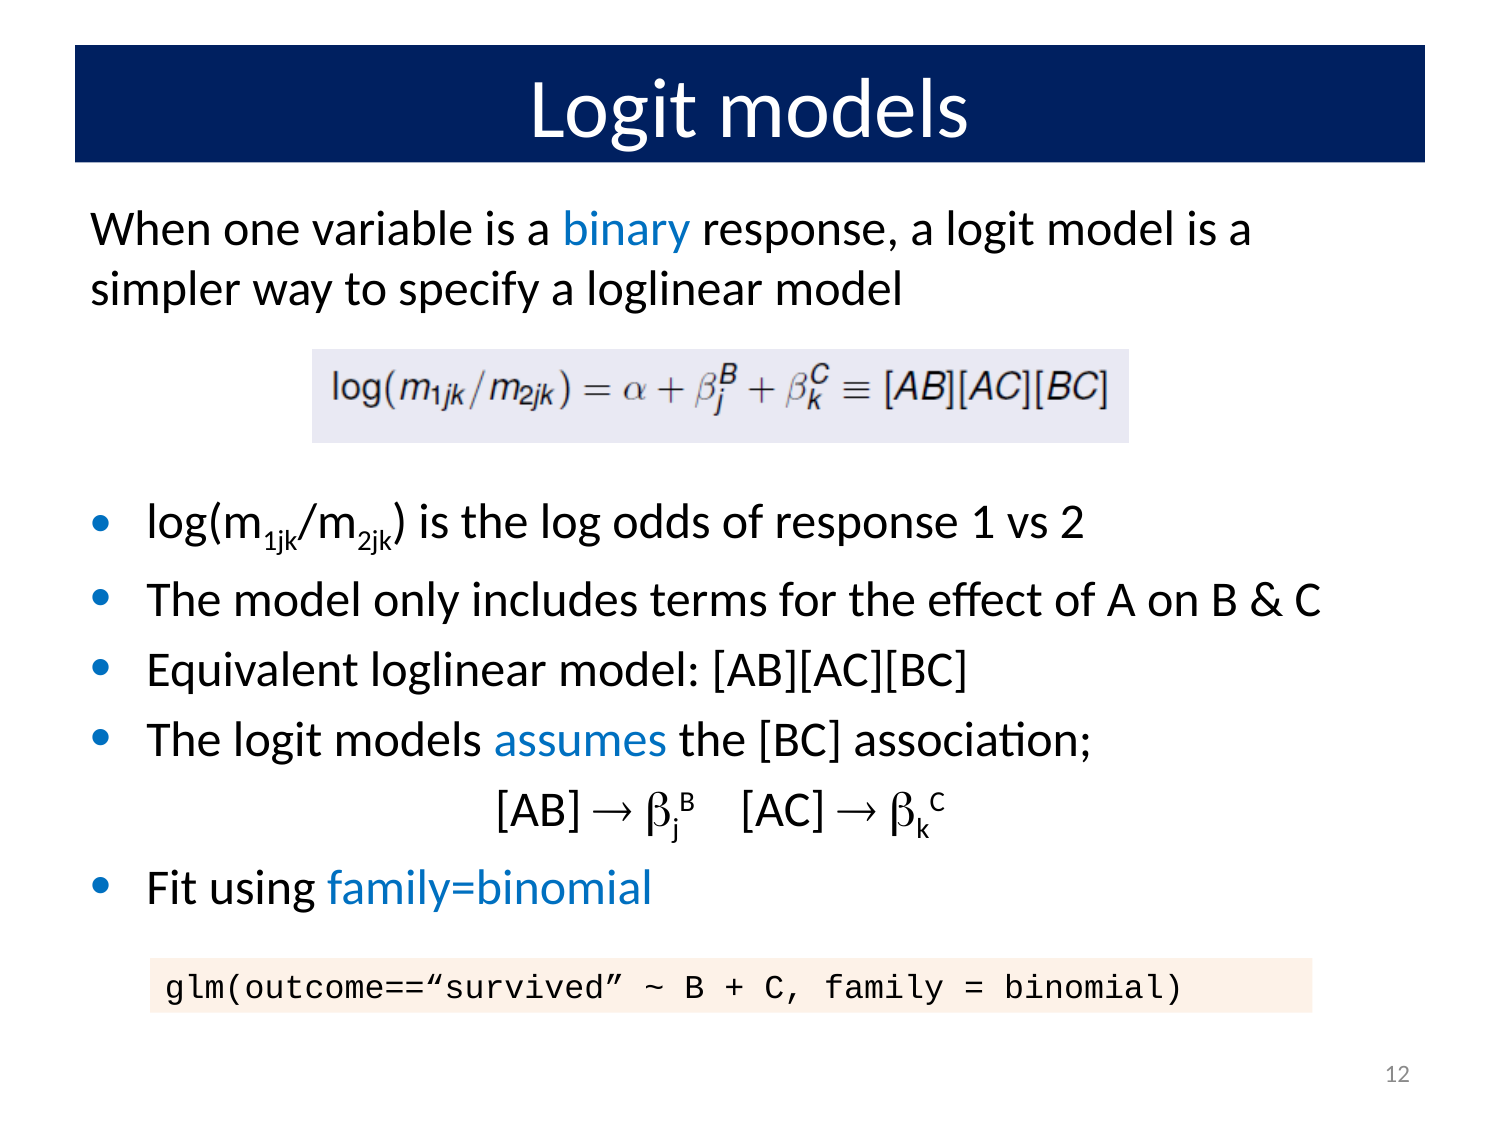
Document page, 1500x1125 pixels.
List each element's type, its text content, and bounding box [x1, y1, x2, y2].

title Logit models [75, 45, 1425, 163]
slide_number 12 [1074, 1042, 1425, 1103]
list When one variable is a binary response, a logit model is a simpler way to specify a loglinear model log(m1jk/m2jk) is the log odds of response 1 vs 2 The model only includes terms for the effect of A on B & C Equivalent loglinear model: [AB][AC][BC] The logit models assumes the [BC] association; [AB]  jB [AC]  kC Fit using family=binomial [75, 187, 1425, 938]
text_box glm(outcome==“survived” ~ B + C, family = binomial) [150, 958, 1313, 1013]
picture [312, 349, 1129, 443]
